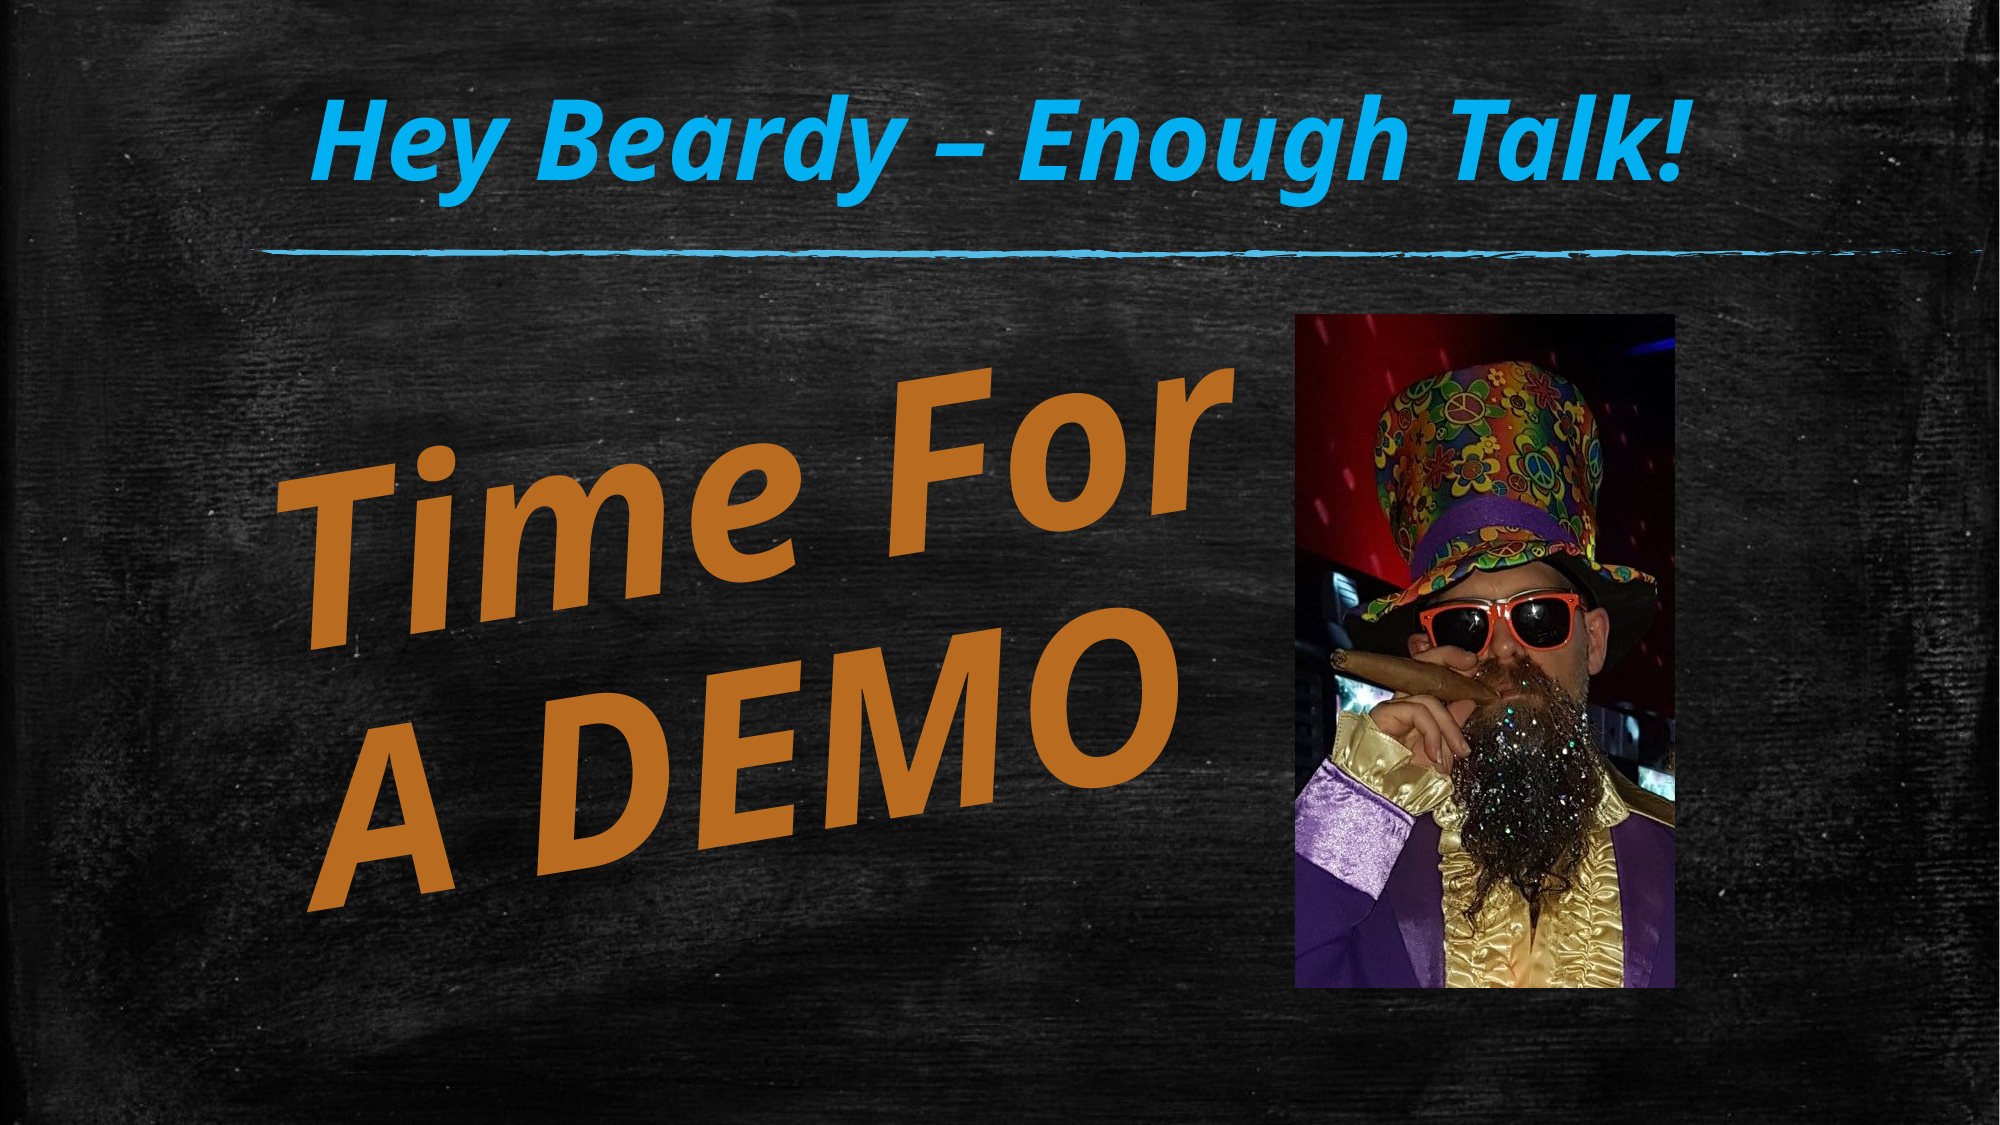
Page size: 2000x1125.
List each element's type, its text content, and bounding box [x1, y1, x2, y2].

title Hey Beardy – Enough Talk! [249, 45, 1750, 213]
text_box Time For A DEMO [231, 267, 1348, 972]
picture [1294, 314, 1675, 988]
